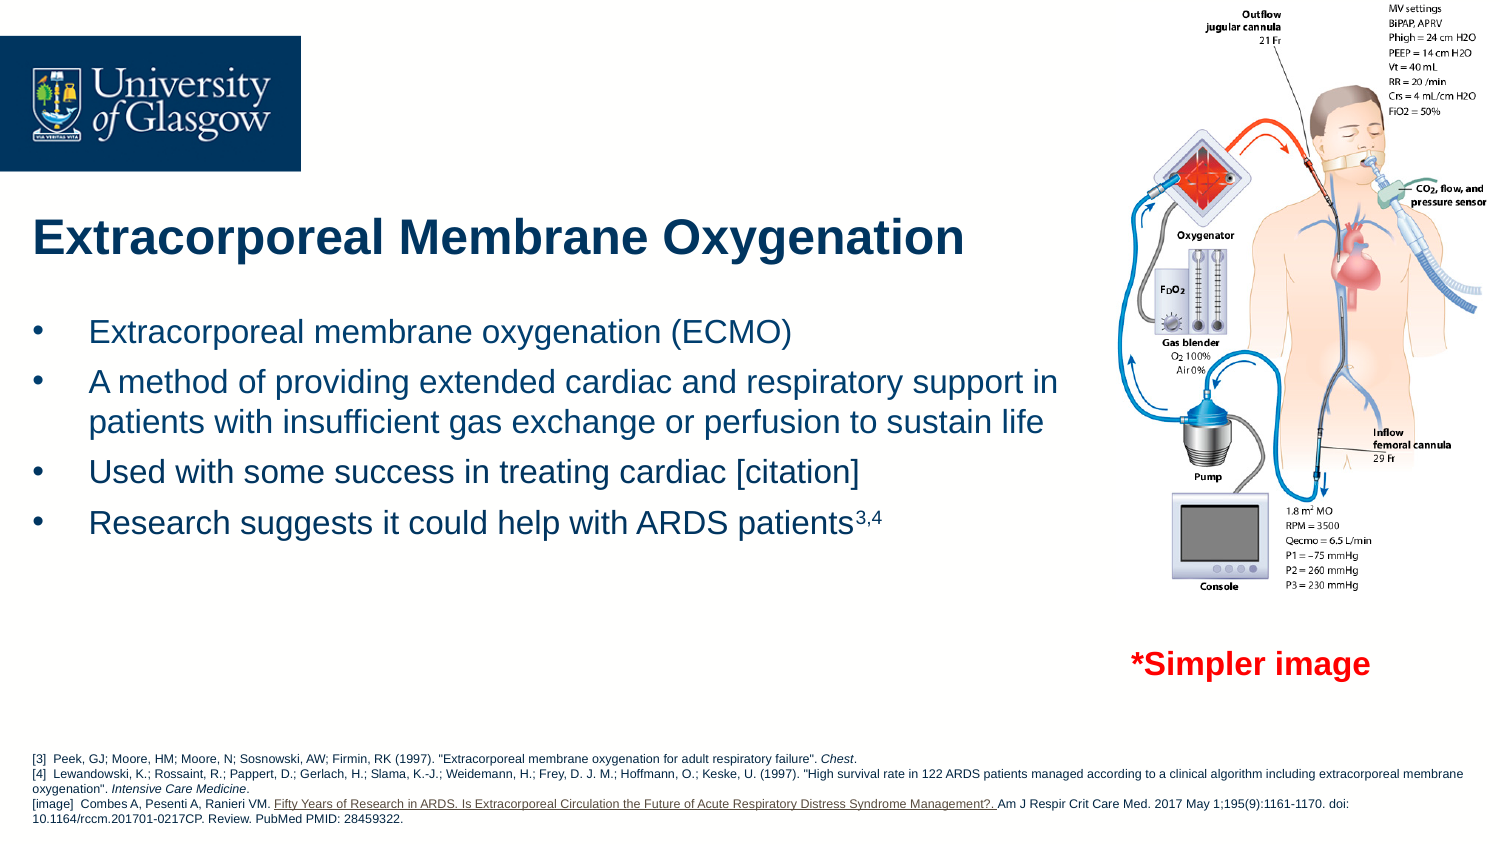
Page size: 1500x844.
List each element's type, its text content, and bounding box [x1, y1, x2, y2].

text_box Extracorporeal Membrane Oxygenation Extracorporeal membrane oxygenation (ECMO) A method of providing extended cardiac and respiratory support in patients with insufficient gas exchange or perfusion to sustain life Used with some success in treating cardiac [citation] Research suggests it could help with ARDS patients3,4 [17, 231, 1081, 587]
text_box *Simpler image [1116, 634, 1412, 690]
picture [0, 0, 1500, 600]
text_box [3] Peek, GJ; Moore, HM; Moore, N; Sosnowski, AW; Firmin, RK (1997). "Extracorporeal membrane oxygenation for adult respiratory failure". Chest. [4] Lewandowski, K.; Rossaint, R.; Pappert, D.; Gerlach, H.; Slama, K.-J.; Weidemann, H.; Frey, D. J. M.; Hoffmann, O.; Keske, U. (1997). "High survival rate in 122 ARDS patients managed according to a clinical algorithm including extracorporeal membrane oxygenation". Intensive Care Medicine. [image] Combes A, Pesenti A, Ranieri VM. Fifty Years of Research in ARDS. Is Extracorporeal Circulation the Future of Acute Respiratory Distress Syndrome Management?. Am J Respir Crit Care Med. 2017 May 1;195(9):1161-1170. doi: 10.1164/rccm.201701-0217CP. Review. PubMed PMID: 28459322. [17, 743, 1483, 834]
